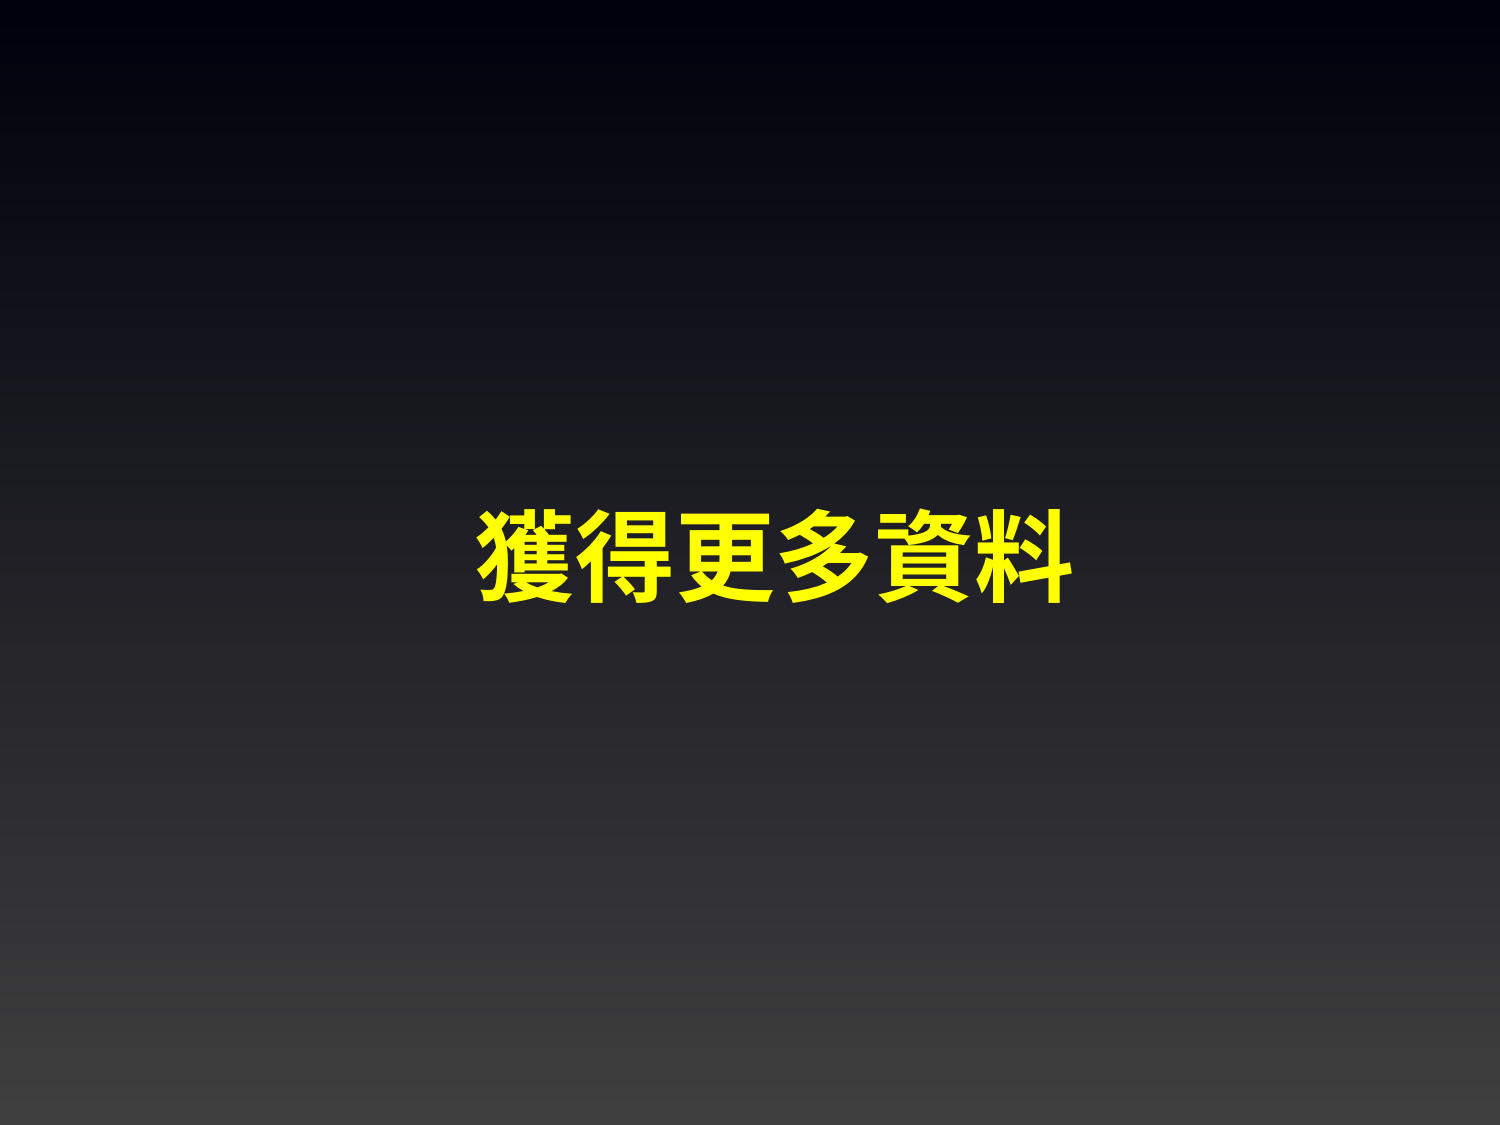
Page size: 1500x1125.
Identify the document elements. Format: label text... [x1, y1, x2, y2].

text_box 獲得更多資料 [137, 487, 1413, 623]
